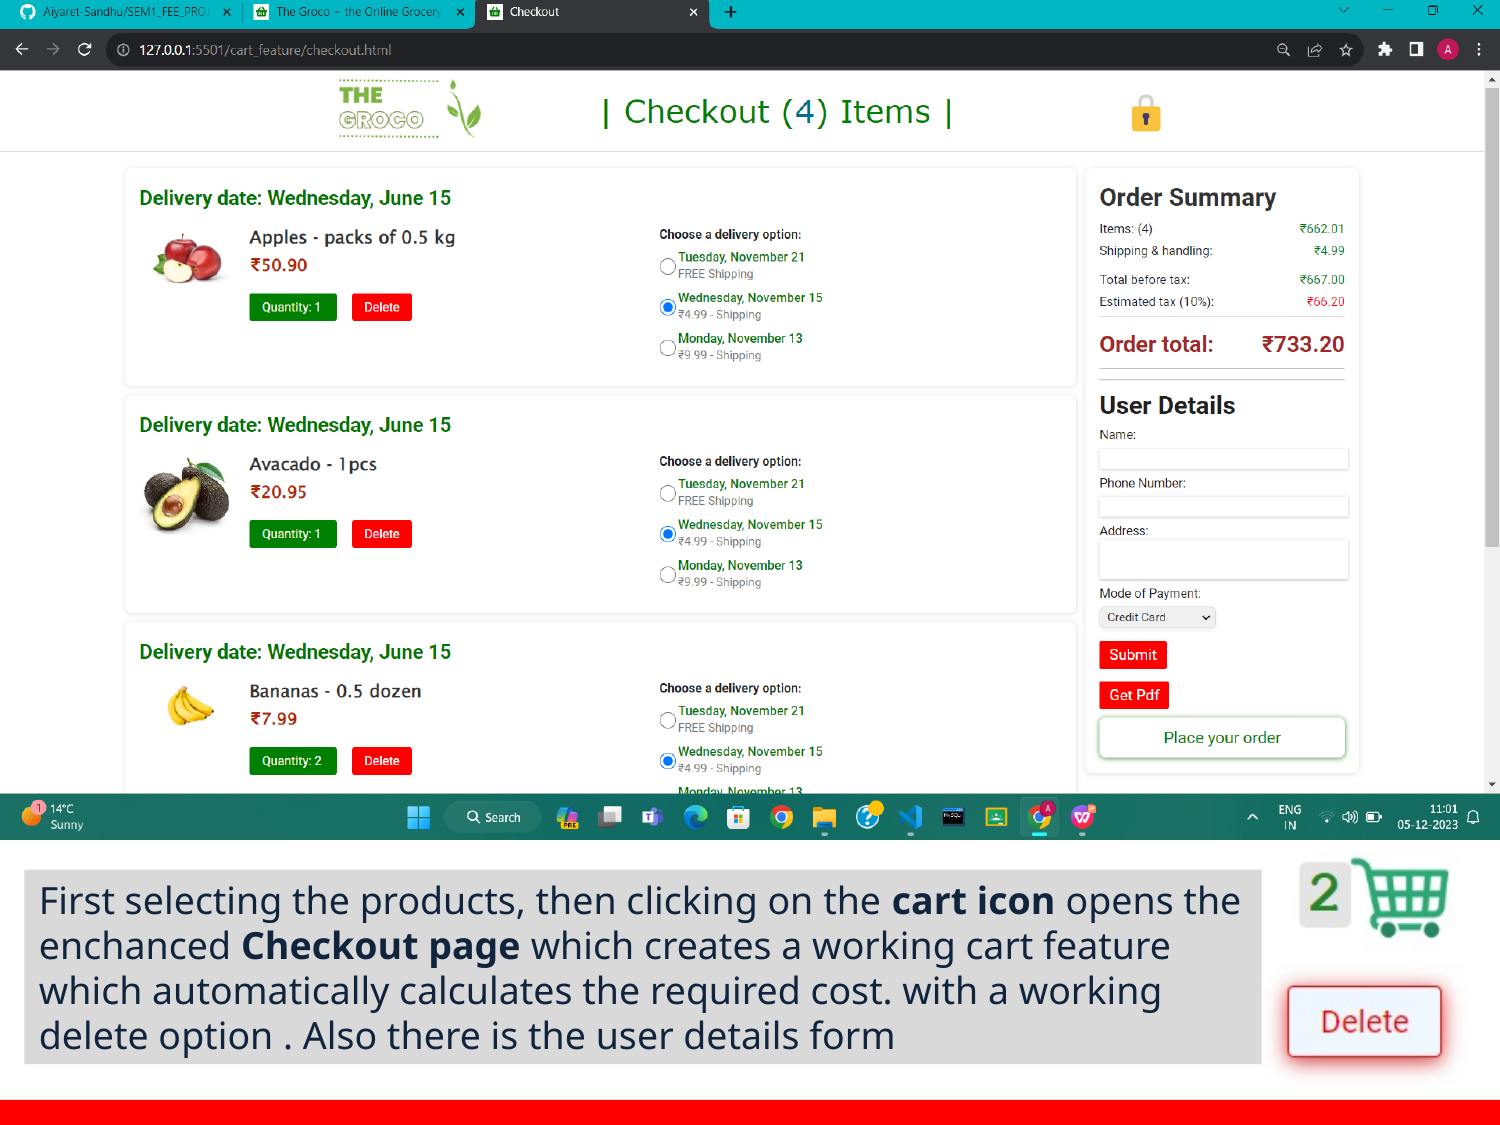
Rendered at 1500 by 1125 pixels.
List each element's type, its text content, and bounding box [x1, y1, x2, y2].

picture [1293, 848, 1459, 955]
picture [0, 0, 1500, 840]
text_box First selecting the products, then clicking on the cart icon opens the enchanced Checkout page which creates a working cart feature which automatically calculates the required cost. with a working delete option . Also there is the user details form [24, 869, 1262, 1065]
picture [1261, 963, 1494, 1087]
